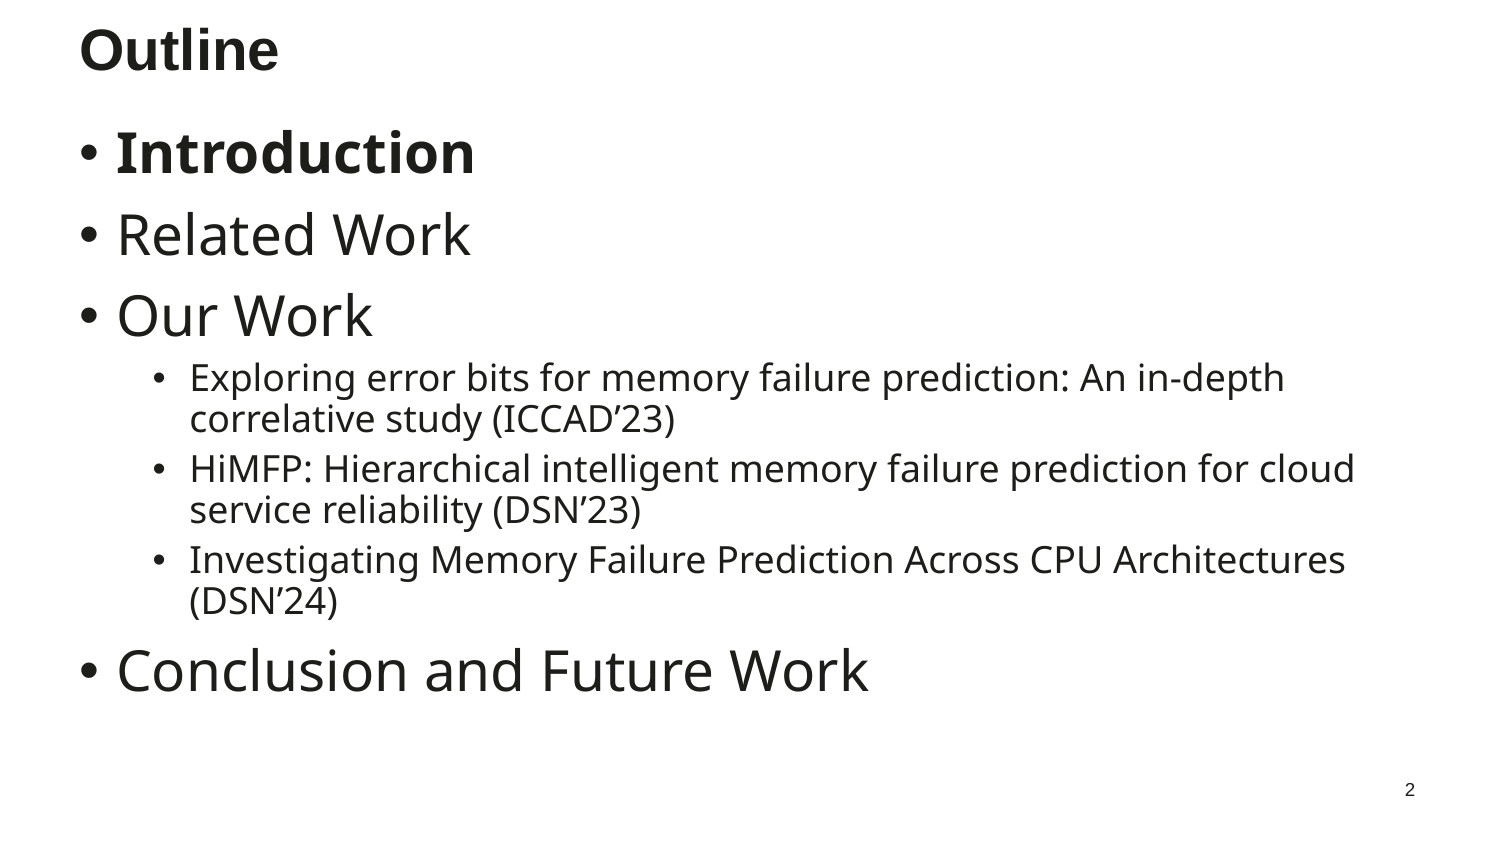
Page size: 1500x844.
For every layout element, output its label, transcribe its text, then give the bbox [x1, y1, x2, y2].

list Introduction Related Work Our Work Exploring error bits for memory failure prediction: An in-depth correlative study (ICCAD’23) HiMFP: Hierarchical intelligent memory failure prediction for cloud service reliability (DSN’23) Investigating Memory Failure Prediction Across CPU Architectures (DSN’24) Conclusion and Future Work [64, 117, 1418, 750]
title Outline [64, 0, 1436, 91]
